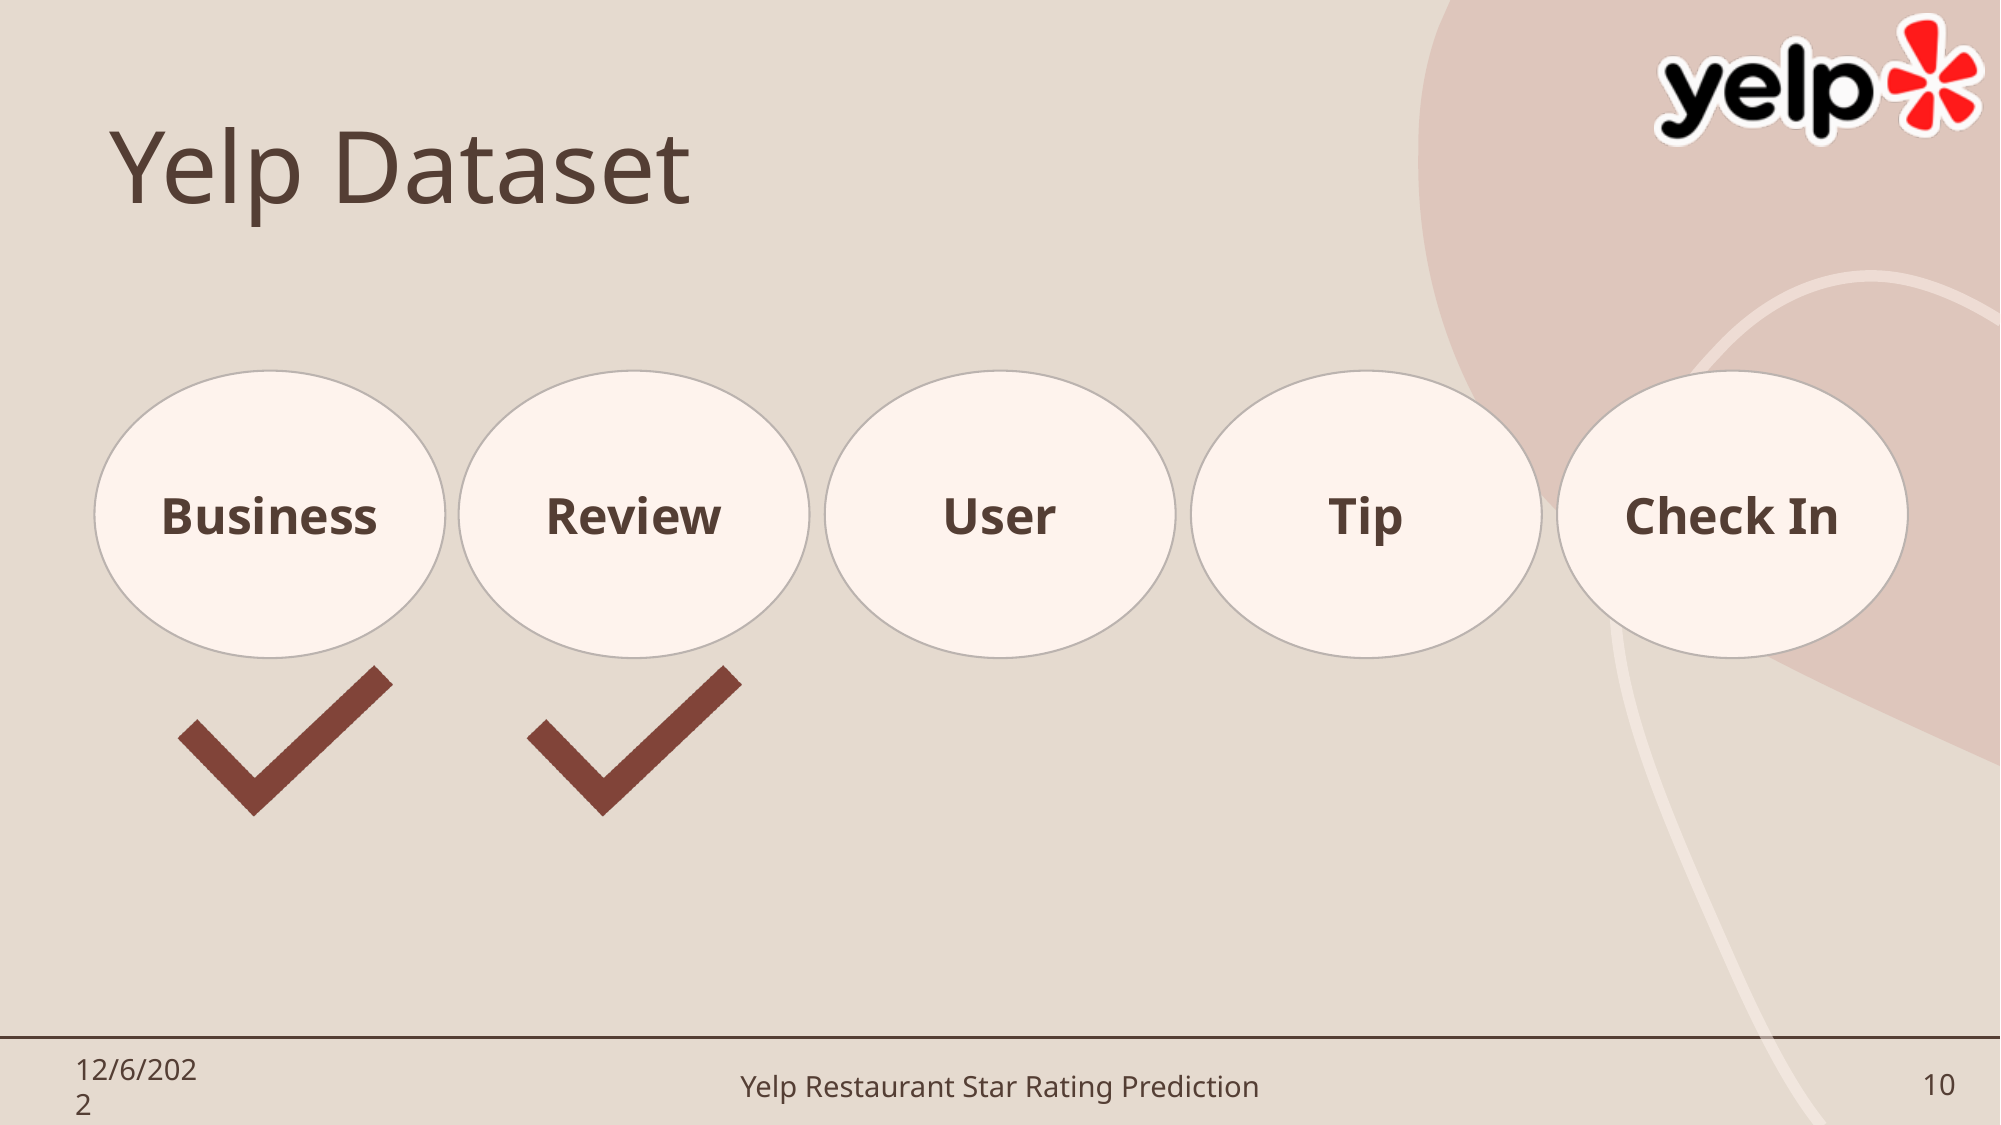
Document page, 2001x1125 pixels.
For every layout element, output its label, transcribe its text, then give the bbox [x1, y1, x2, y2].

text_box Tip [1189, 369, 1543, 660]
text_box Check In [1556, 369, 1909, 660]
text_box Business [93, 369, 447, 636]
title Yelp Dataset [94, 115, 1820, 227]
text_box User [823, 369, 1177, 660]
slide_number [60, 1060, 222, 1112]
text_box Review [457, 369, 811, 628]
footer Yelp Restaurant Star Rating Prediction [718, 1060, 1283, 1112]
slide_number 10 [1808, 1060, 1971, 1112]
picture [173, 628, 397, 853]
picture [522, 628, 746, 853]
picture [1654, 13, 1985, 147]
